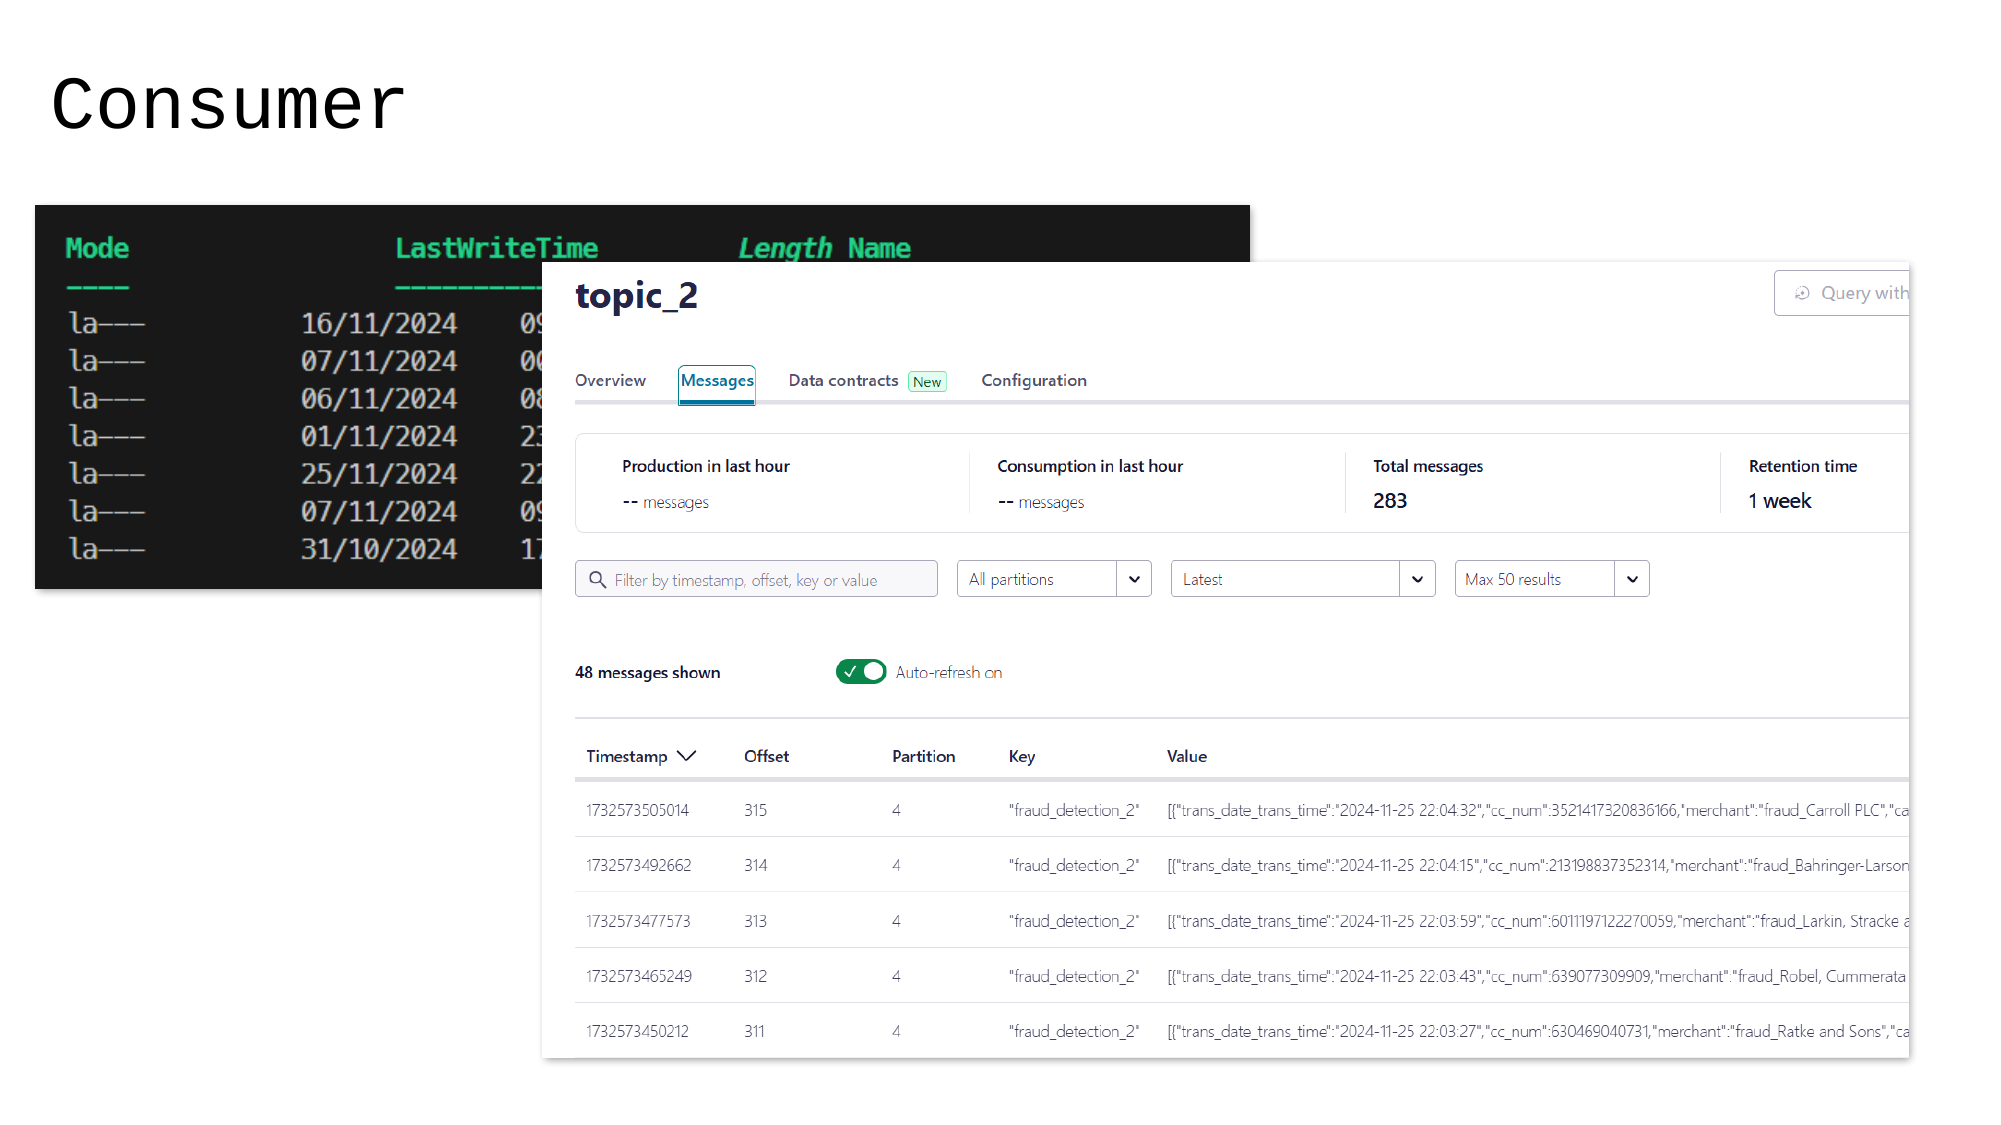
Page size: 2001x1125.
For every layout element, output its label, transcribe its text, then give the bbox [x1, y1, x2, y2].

title Consumer [35, 22, 1965, 187]
picture [34, 205, 1909, 1058]
